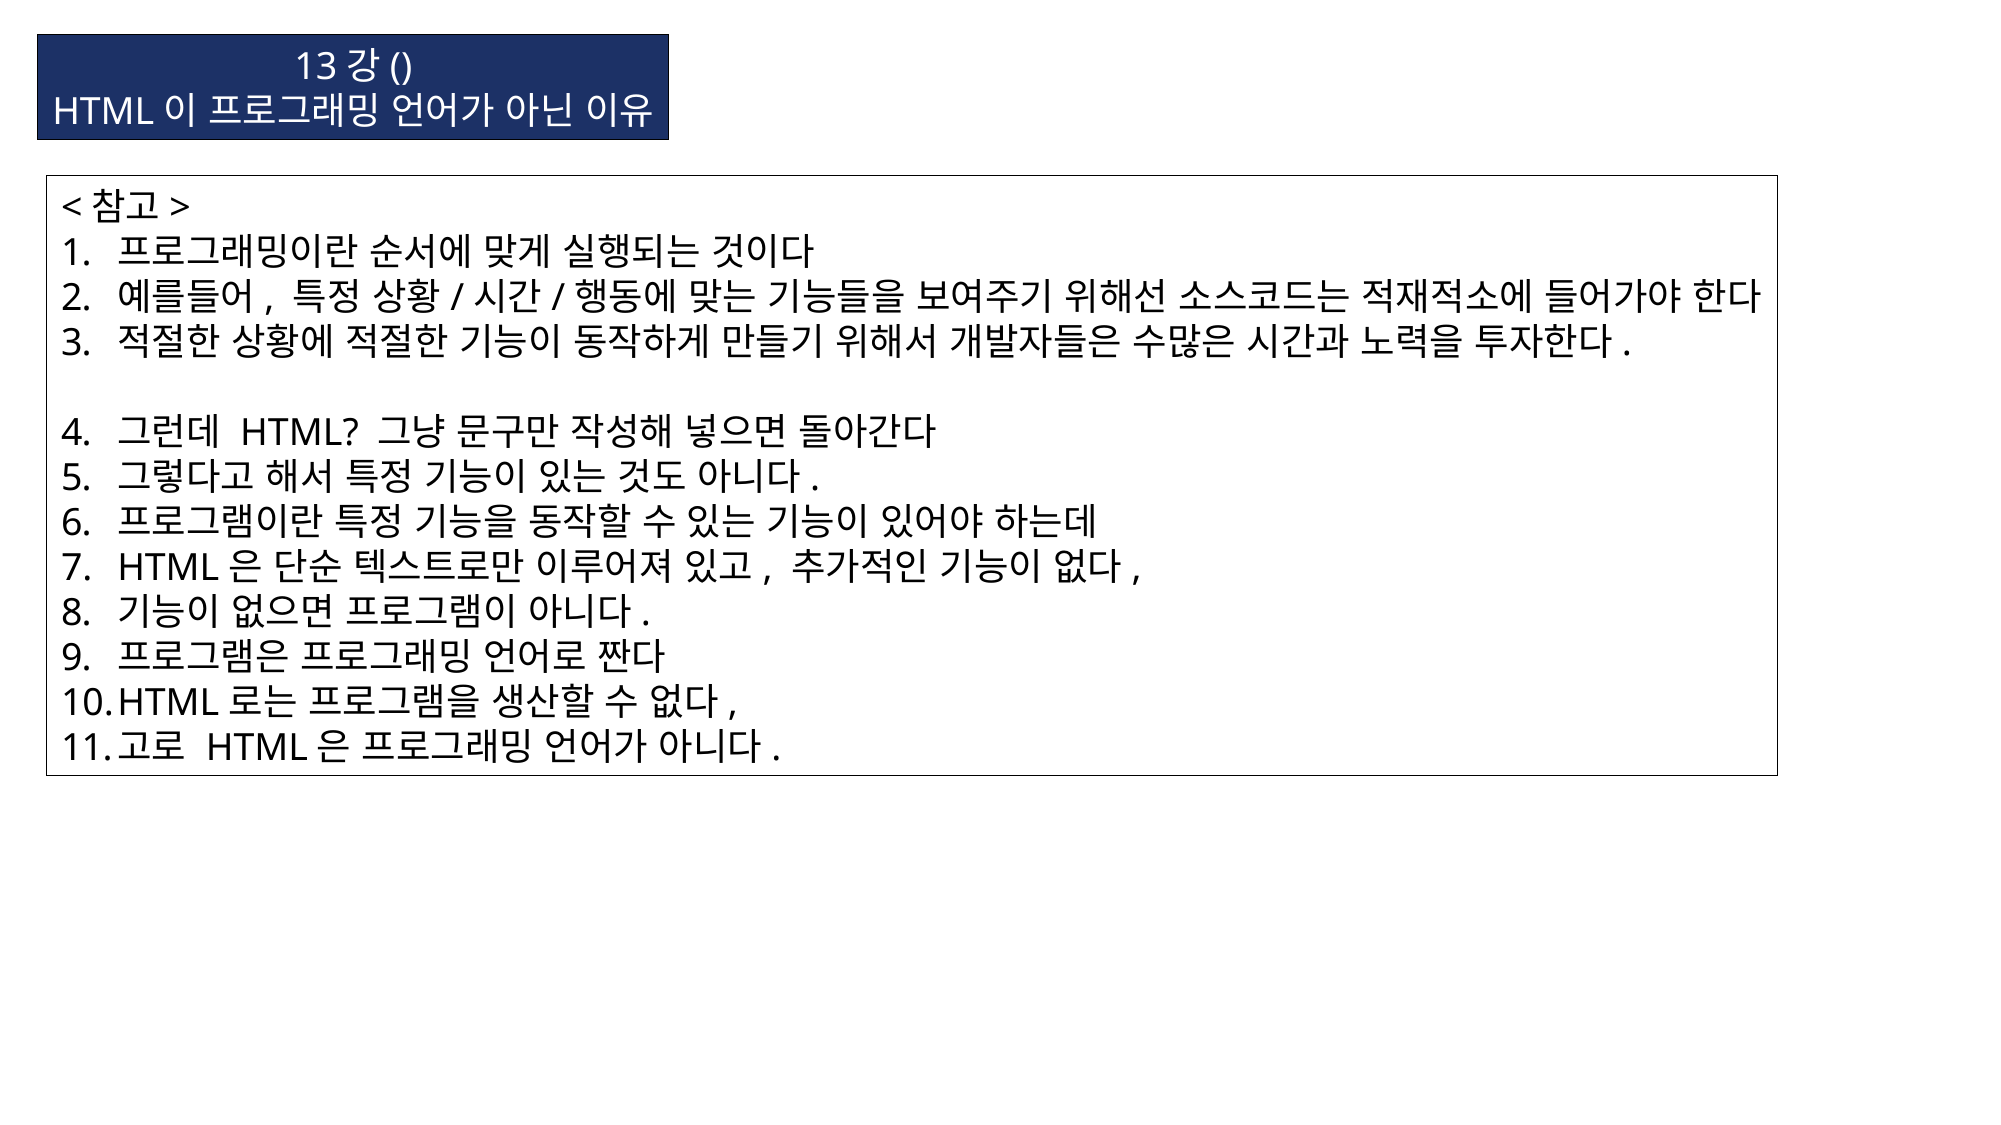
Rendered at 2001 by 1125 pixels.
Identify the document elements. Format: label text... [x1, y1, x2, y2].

text_box 13강() HTML이 프로그래밍 언어가 아닌 이유 [37, 34, 669, 140]
text_box <참고> 프로그래밍이란 순서에 맞게 실행되는 것이다 예를들어, 특정 상황/시간/행동에 맞는 기능들을 보여주기 위해선 소스코드는 적재적소에 들어가야 한다 적절한 상황에 적절한 기능이 동작하게 만들기 위해서 개발자들은 수많은 시간과 노력을 투자한다. 그런데 HTML? 그냥 문구만 작성해 넣으면 돌아간다 그렇다고 해서 특정 기능이 있는 것도 아니다. 프로그램이란 특정 기능을 동작할 수 있는 기능이 있어야 하는데 HTML은 단순 텍스트로만 이루어져 있고, 추가적인 기능이 없다, 기능이 없으면 프로그램이 아니다. 프로그램은 프로그래밍 언어로 짠다 HTML로는 프로그램을 생산할 수 없다, 고로 HTML은 프로그래밍 언어가 아니다. [46, 175, 1778, 776]
